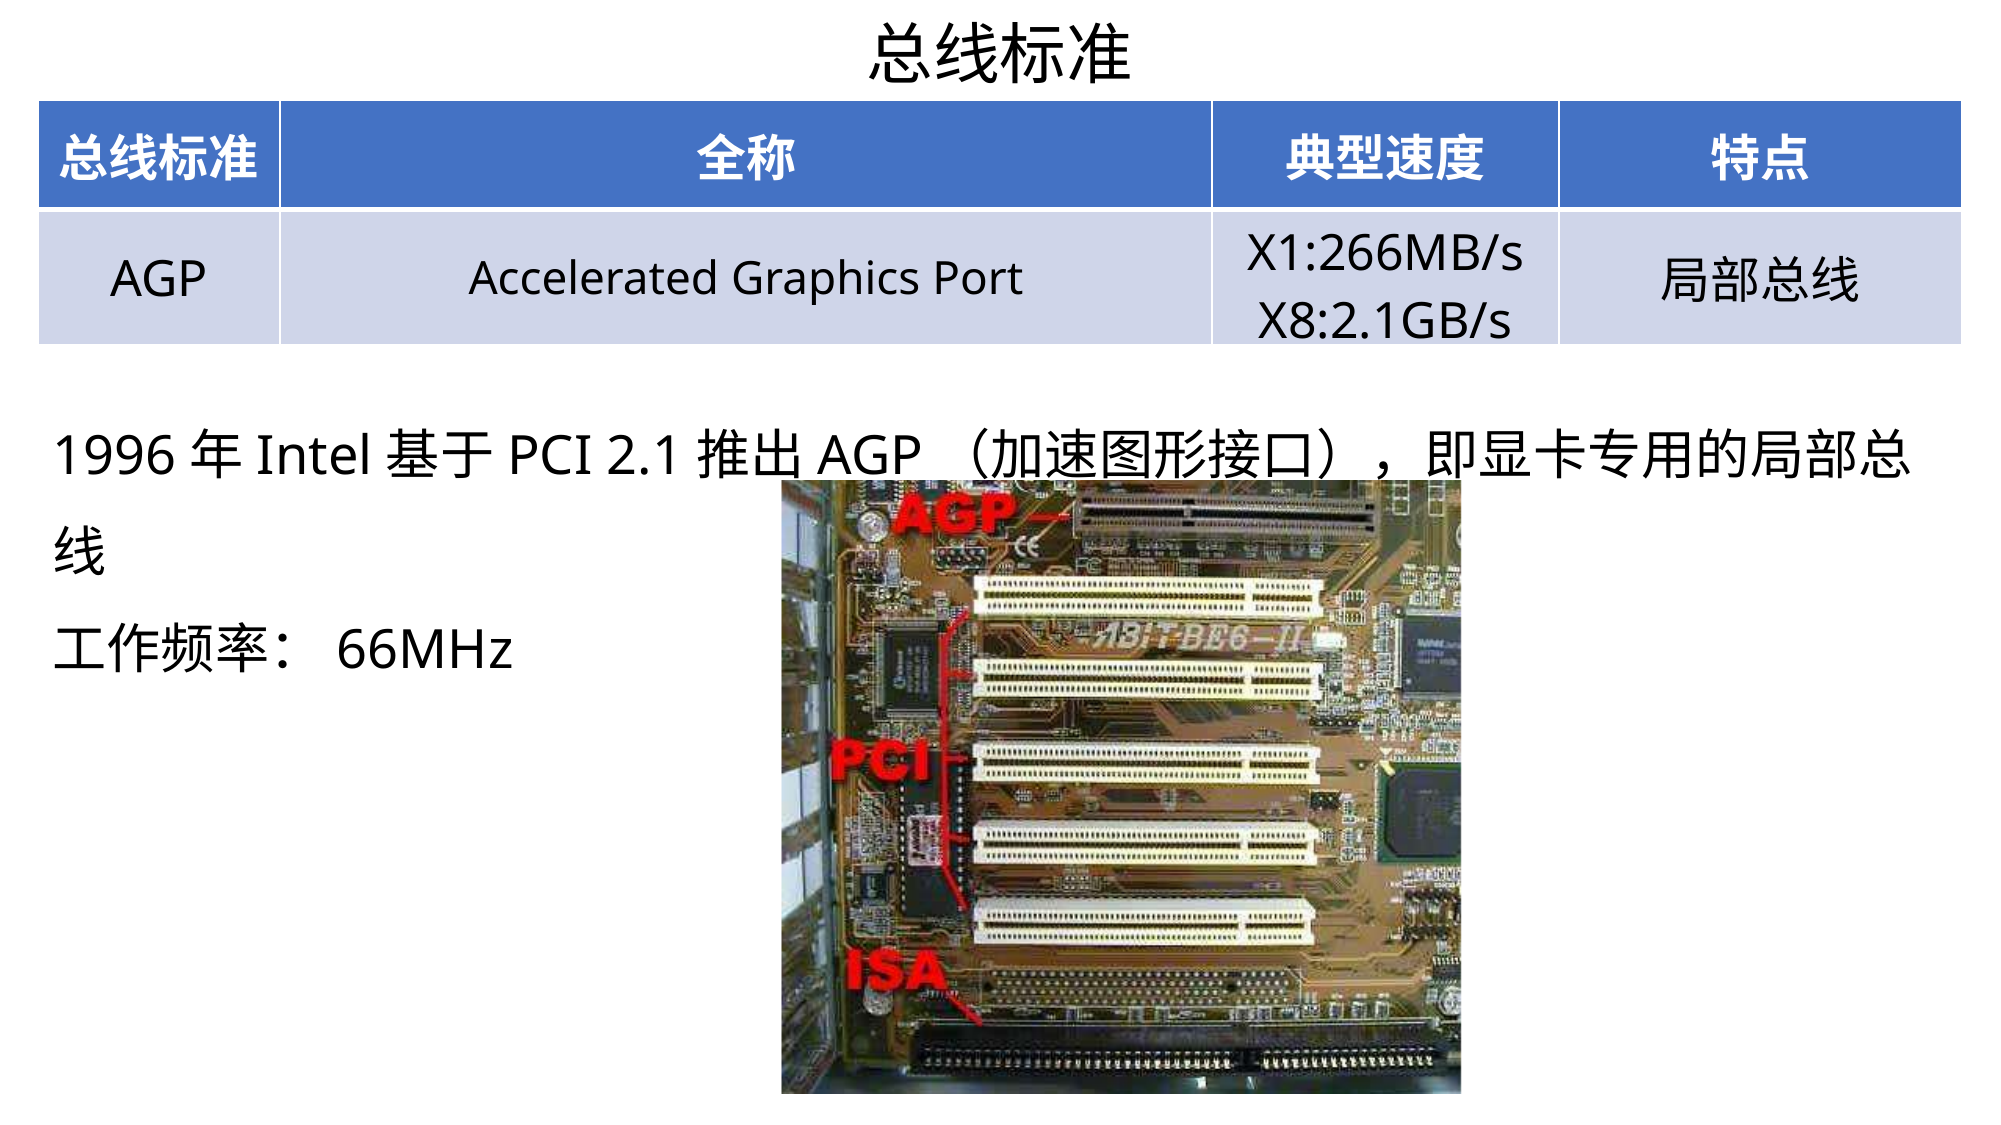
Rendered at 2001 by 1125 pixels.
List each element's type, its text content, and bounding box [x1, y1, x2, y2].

table_header 总线标准 [39, 101, 279, 207]
table_cell AGP [39, 212, 279, 344]
picture [763, 480, 1466, 1094]
table_cell Accelerated Graphics Port [281, 212, 1211, 344]
table_header 典型速度 [1213, 101, 1558, 207]
table_header 全称 [281, 101, 1211, 207]
text_box 1996年Intel基于PCI 2.1推出AGP（加速图形接口），即显卡专用的局部总线 工作频率：66MHz [37, 380, 1963, 688]
table_header 特点 [1560, 101, 1961, 207]
table_cell X1:266MB/s X8:2.1GB/s [1213, 212, 1558, 344]
text_box 总线标准 [566, 4, 1434, 99]
table_cell 局部总线 [1560, 212, 1961, 344]
